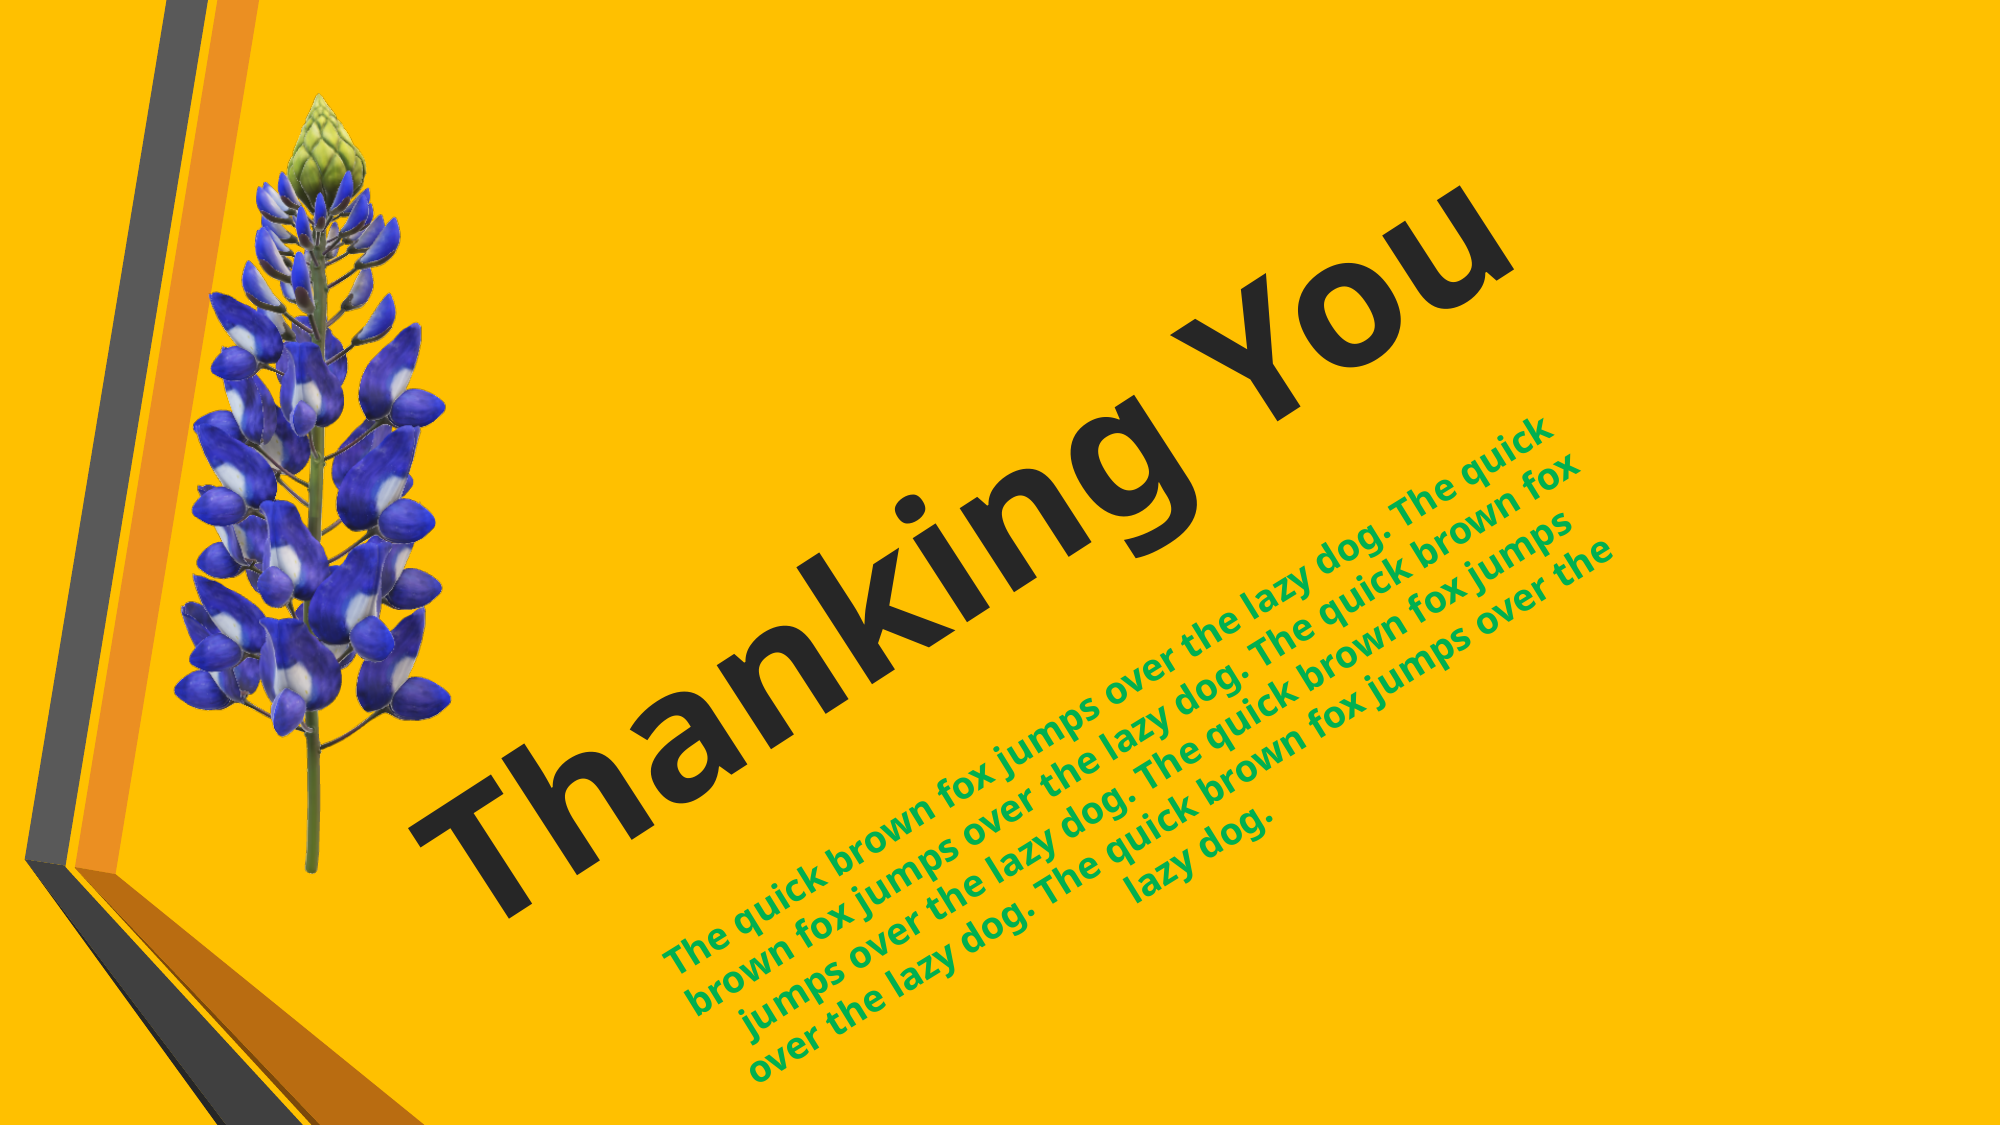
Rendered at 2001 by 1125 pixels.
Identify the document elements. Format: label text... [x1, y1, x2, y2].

picture [161, 87, 458, 897]
text_box Thanking You [429, 66, 1603, 987]
text_box The quick brown fox jumps over the lazy dog. The quick brown fox jumps over the lazy dog. The quick brown fox jumps over the lazy dog. The quick brown fox jumps over the lazy dog. The quick brown fox jumps over the lazy dog. [633, 384, 1724, 1125]
